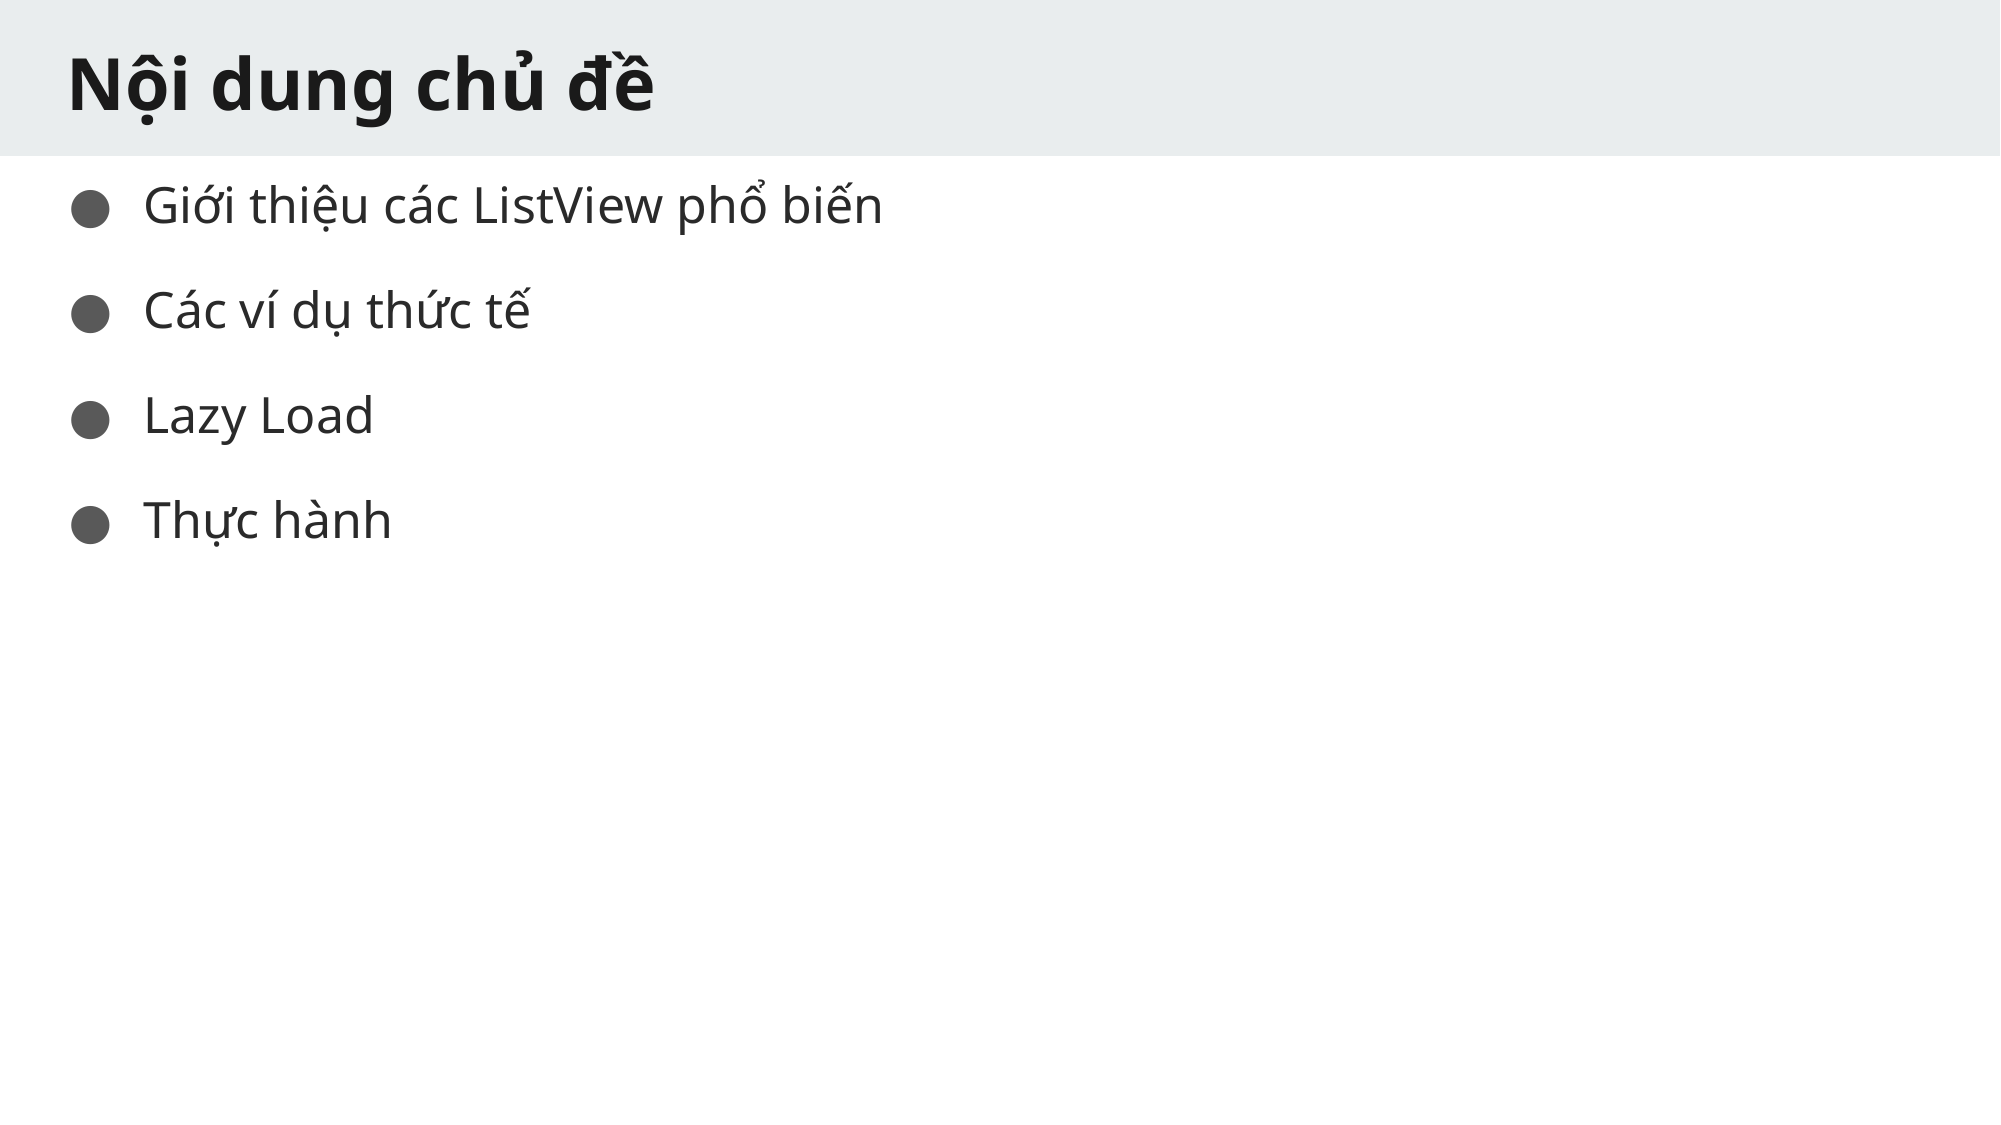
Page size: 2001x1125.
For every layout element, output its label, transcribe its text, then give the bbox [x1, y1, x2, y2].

title Nội dung chủ đề [51, 23, 1956, 141]
list Giới thiệu các ListView phổ biến Các ví dụ thức tế Lazy Load Thực hành [28, 146, 1959, 1078]
